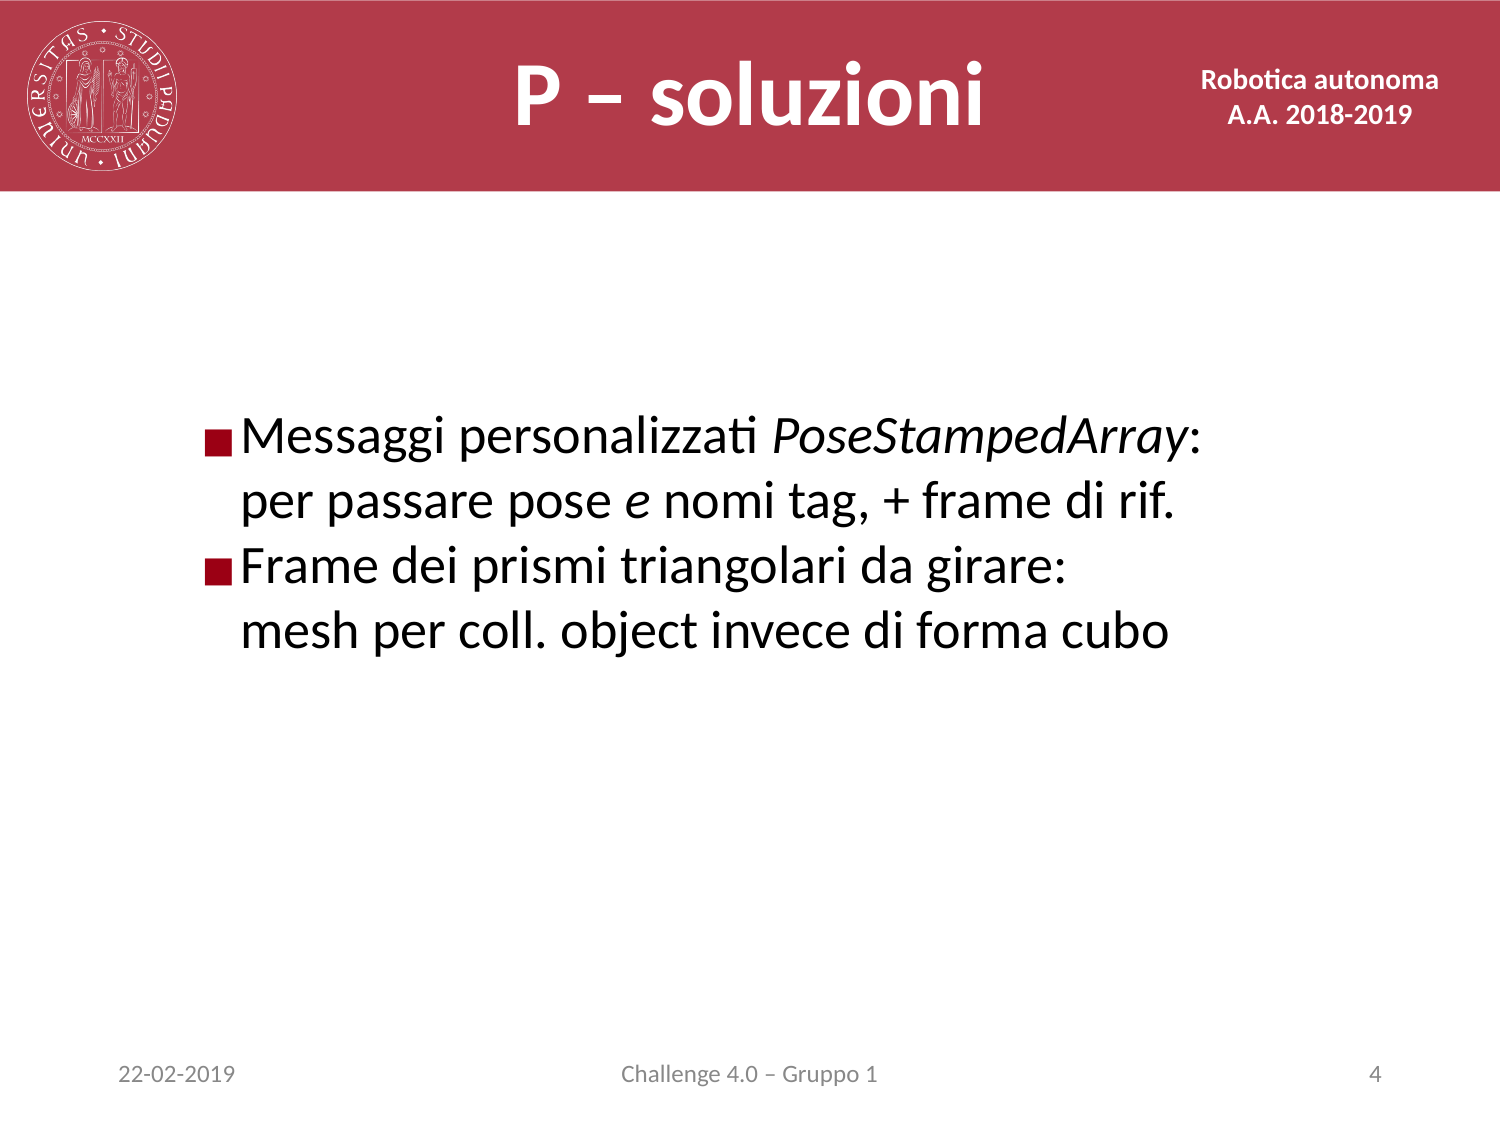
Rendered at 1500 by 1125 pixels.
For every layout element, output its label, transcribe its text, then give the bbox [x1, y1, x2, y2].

footer Challenge 4.0 – Gruppo 1 [486, 1042, 1014, 1103]
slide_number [103, 1042, 441, 1103]
title P – soluzioni [0, 0, 1500, 192]
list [27, 21, 186, 171]
text_box Robotica autonoma A.A. 2018-2019 [1181, 53, 1459, 139]
text_box Messaggi personalizzati PoseStampedArray: per passare pose e nomi tag, + frame di rif. Frame dei prismi triangolari da girare: mesh per coll. object invece di forma cubo [182, 392, 1270, 885]
slide_number 4 [1059, 1042, 1397, 1103]
